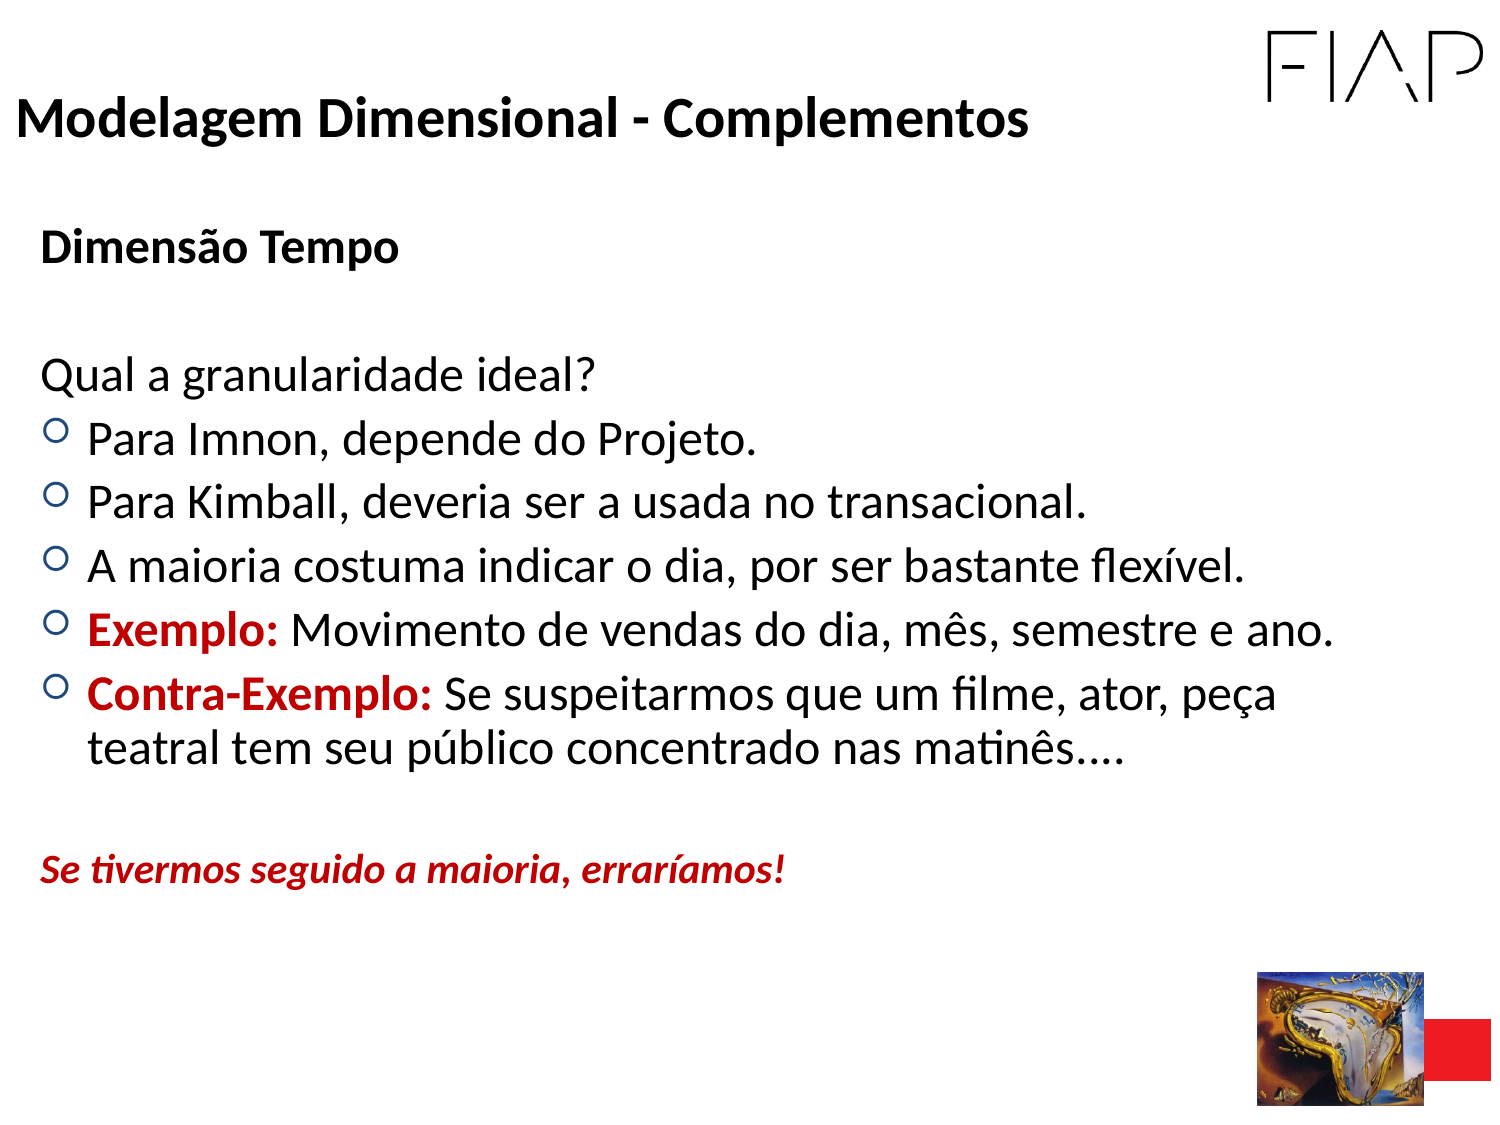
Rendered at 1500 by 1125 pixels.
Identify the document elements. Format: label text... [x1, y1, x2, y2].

title Modelagem Dimensional - Complementos [0, 31, 1205, 197]
picture [1257, 972, 1491, 1107]
text_box Dimensão Tempo Qual a granularidade ideal? Para Imnon, depende do Projeto. Para Kimball, deveria ser a usada no transacional. A maioria costuma indicar o dia, por ser bastante flexível. Exemplo: Movimento de vendas do dia, mês, semestre e ano. Contra-Exemplo: Se suspeitarmos que um filme, ator, peça teatral tem seu público concentrado nas matinês.... Se tivermos seguido a maioria, erraríamos! [25, 212, 1400, 1125]
picture [1267, 30, 1483, 102]
